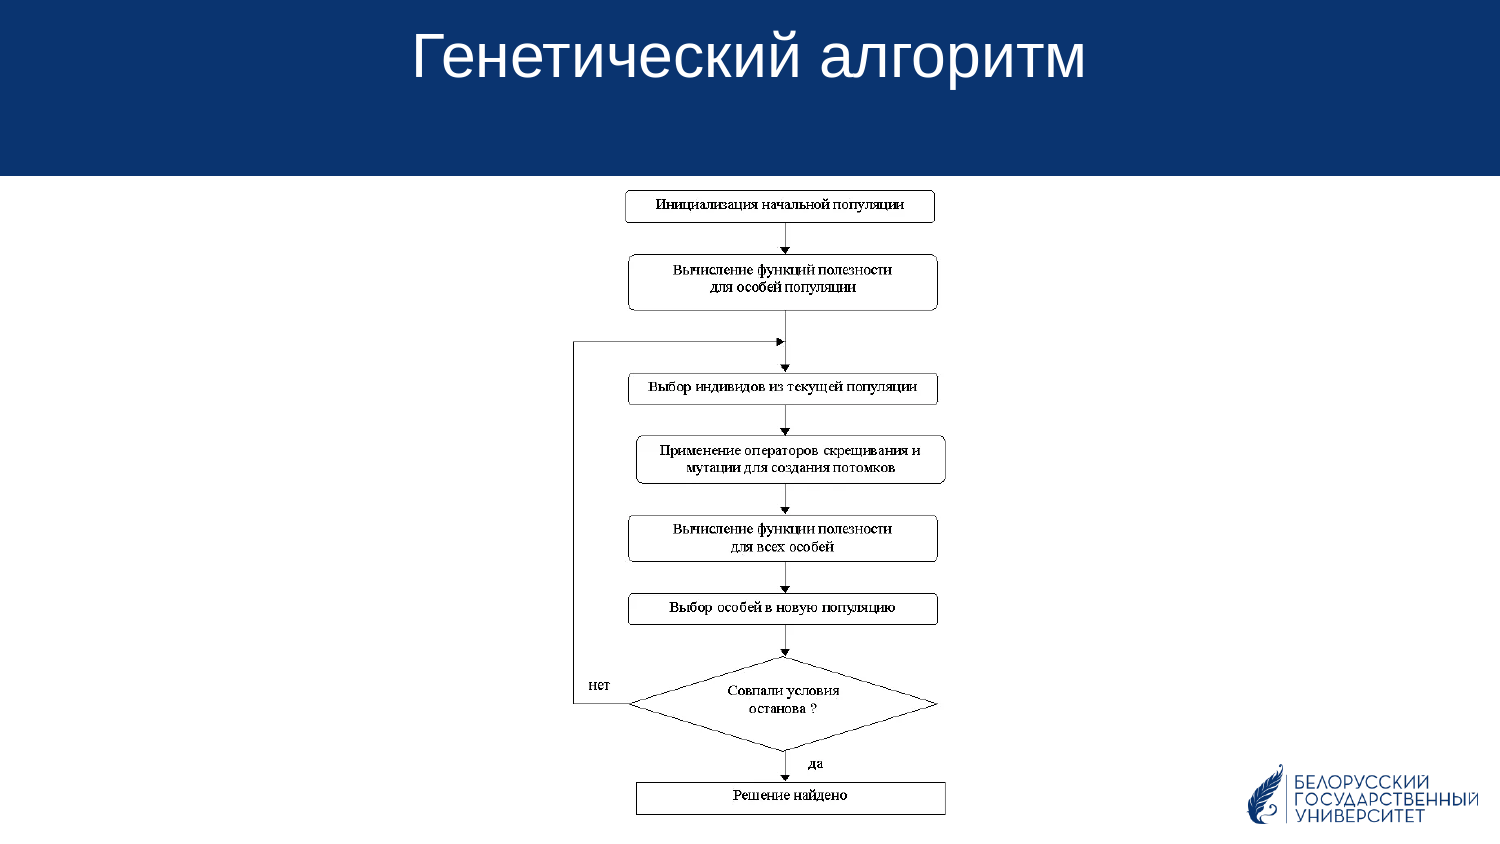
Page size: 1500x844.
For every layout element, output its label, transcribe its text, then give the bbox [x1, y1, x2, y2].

picture [1246, 764, 1478, 824]
list Генетический алгоритм [41, 20, 1459, 162]
picture [531, 190, 969, 843]
